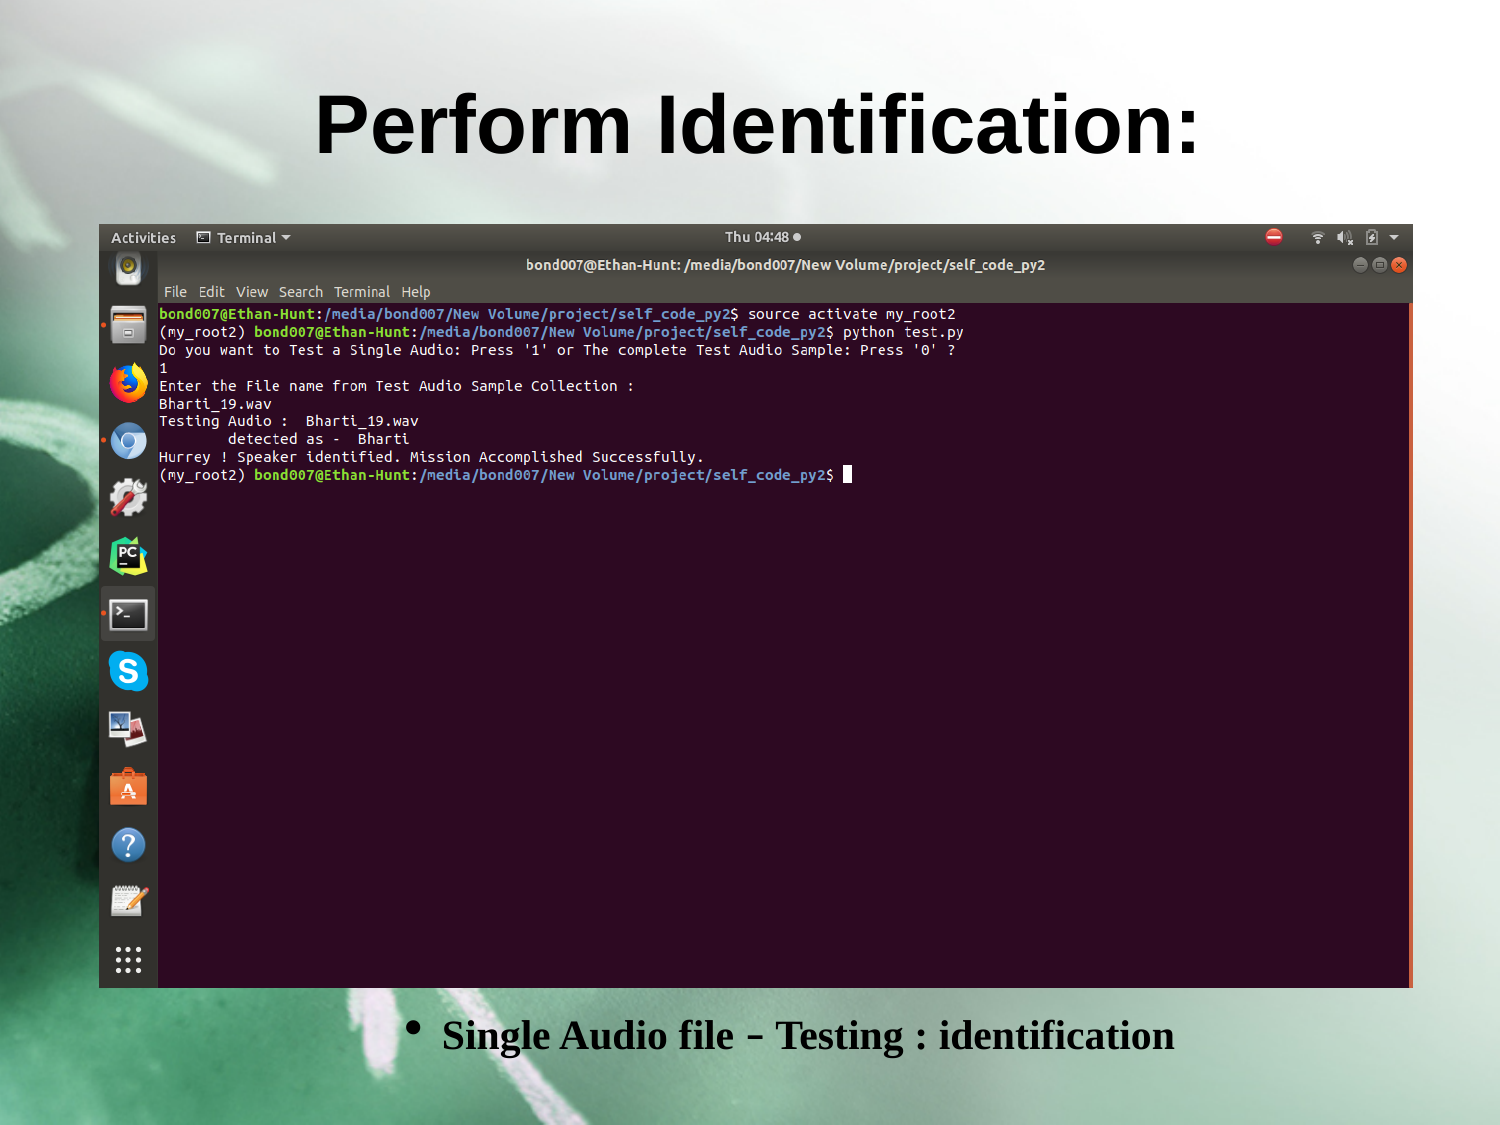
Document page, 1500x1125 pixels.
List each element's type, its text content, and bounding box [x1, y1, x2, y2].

text_box Perform Identification: [299, 62, 1325, 213]
text_box Single Audio file – Testing : identification [391, 1000, 1191, 1065]
picture [0, 0, 1500, 1125]
text_box [249, 249, 1463, 1050]
